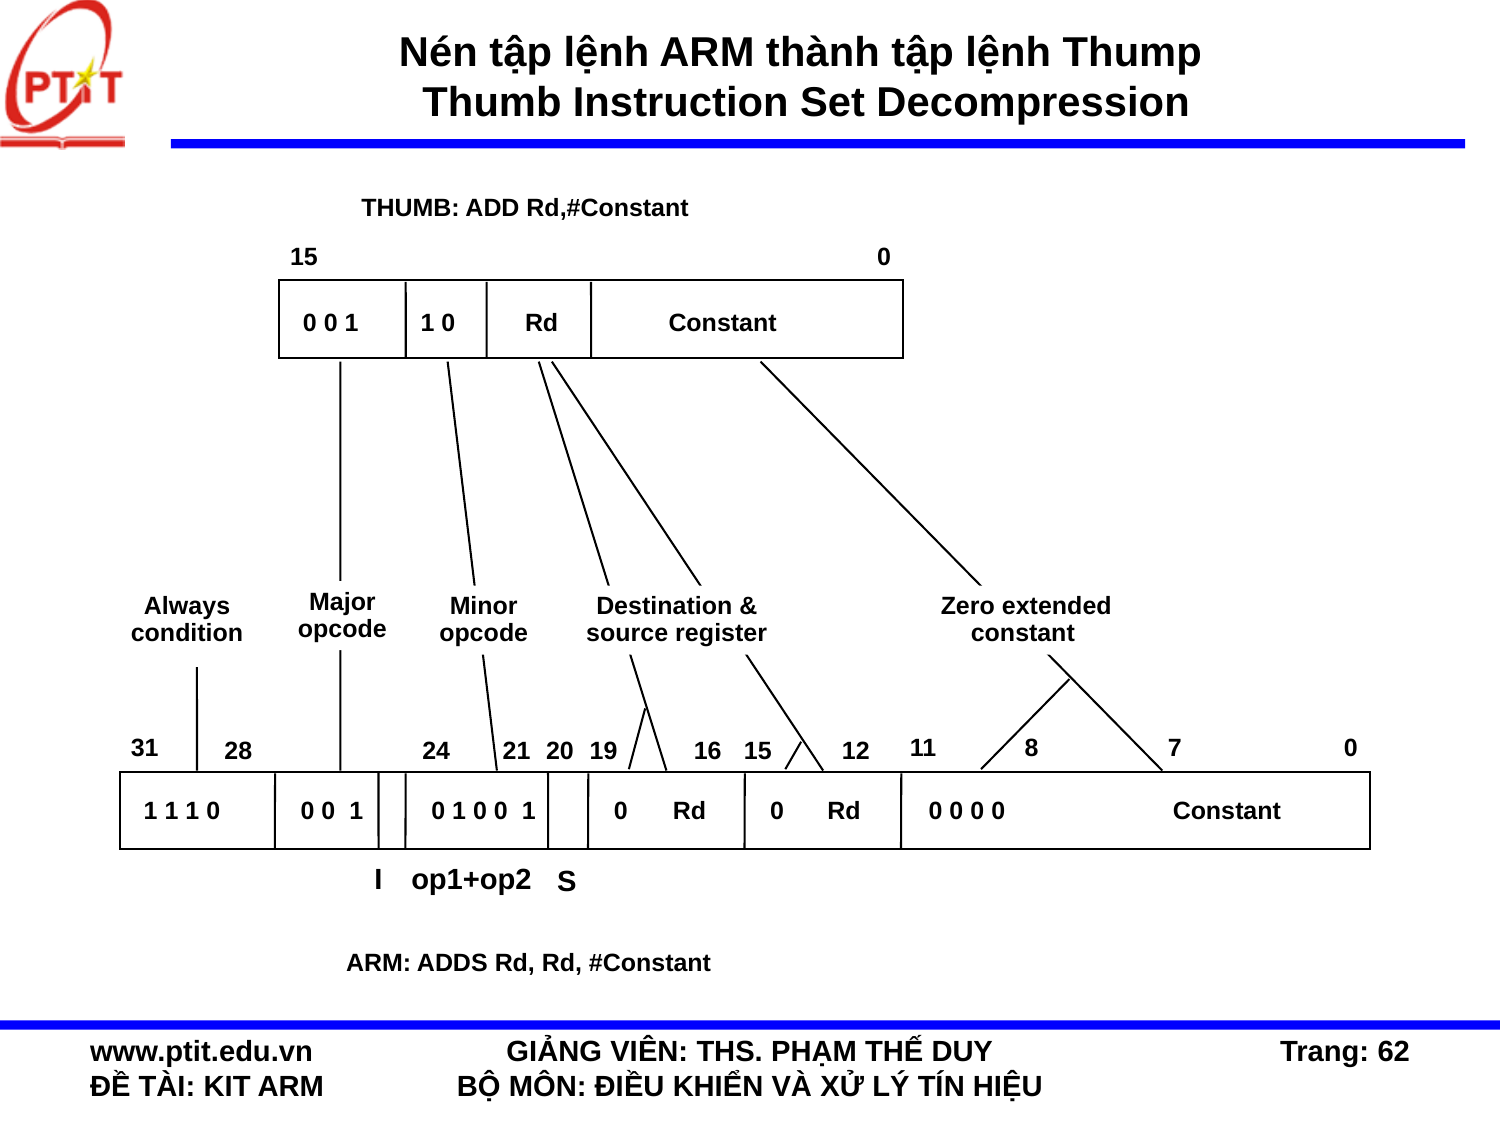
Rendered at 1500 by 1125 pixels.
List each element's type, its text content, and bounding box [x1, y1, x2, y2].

picture [0, 0, 125, 150]
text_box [115, 187, 1374, 985]
slide_number Trang: 62 [1074, 1024, 1426, 1103]
slide_number www.ptit.edu.vn ĐỀ TÀI: KIT ARM [74, 1024, 387, 1103]
title Nén tập lệnh ARM thành tập lệnh Thump Thumb Instruction Set Decompression [200, 12, 1413, 138]
footer GIẢNG VIÊN: THS. PHẠM THẾ DUY BỘ MÔN: ĐIỀU KHIỂN VÀ XỬ LÝ TÍN HIỆU [387, 1024, 1074, 1103]
